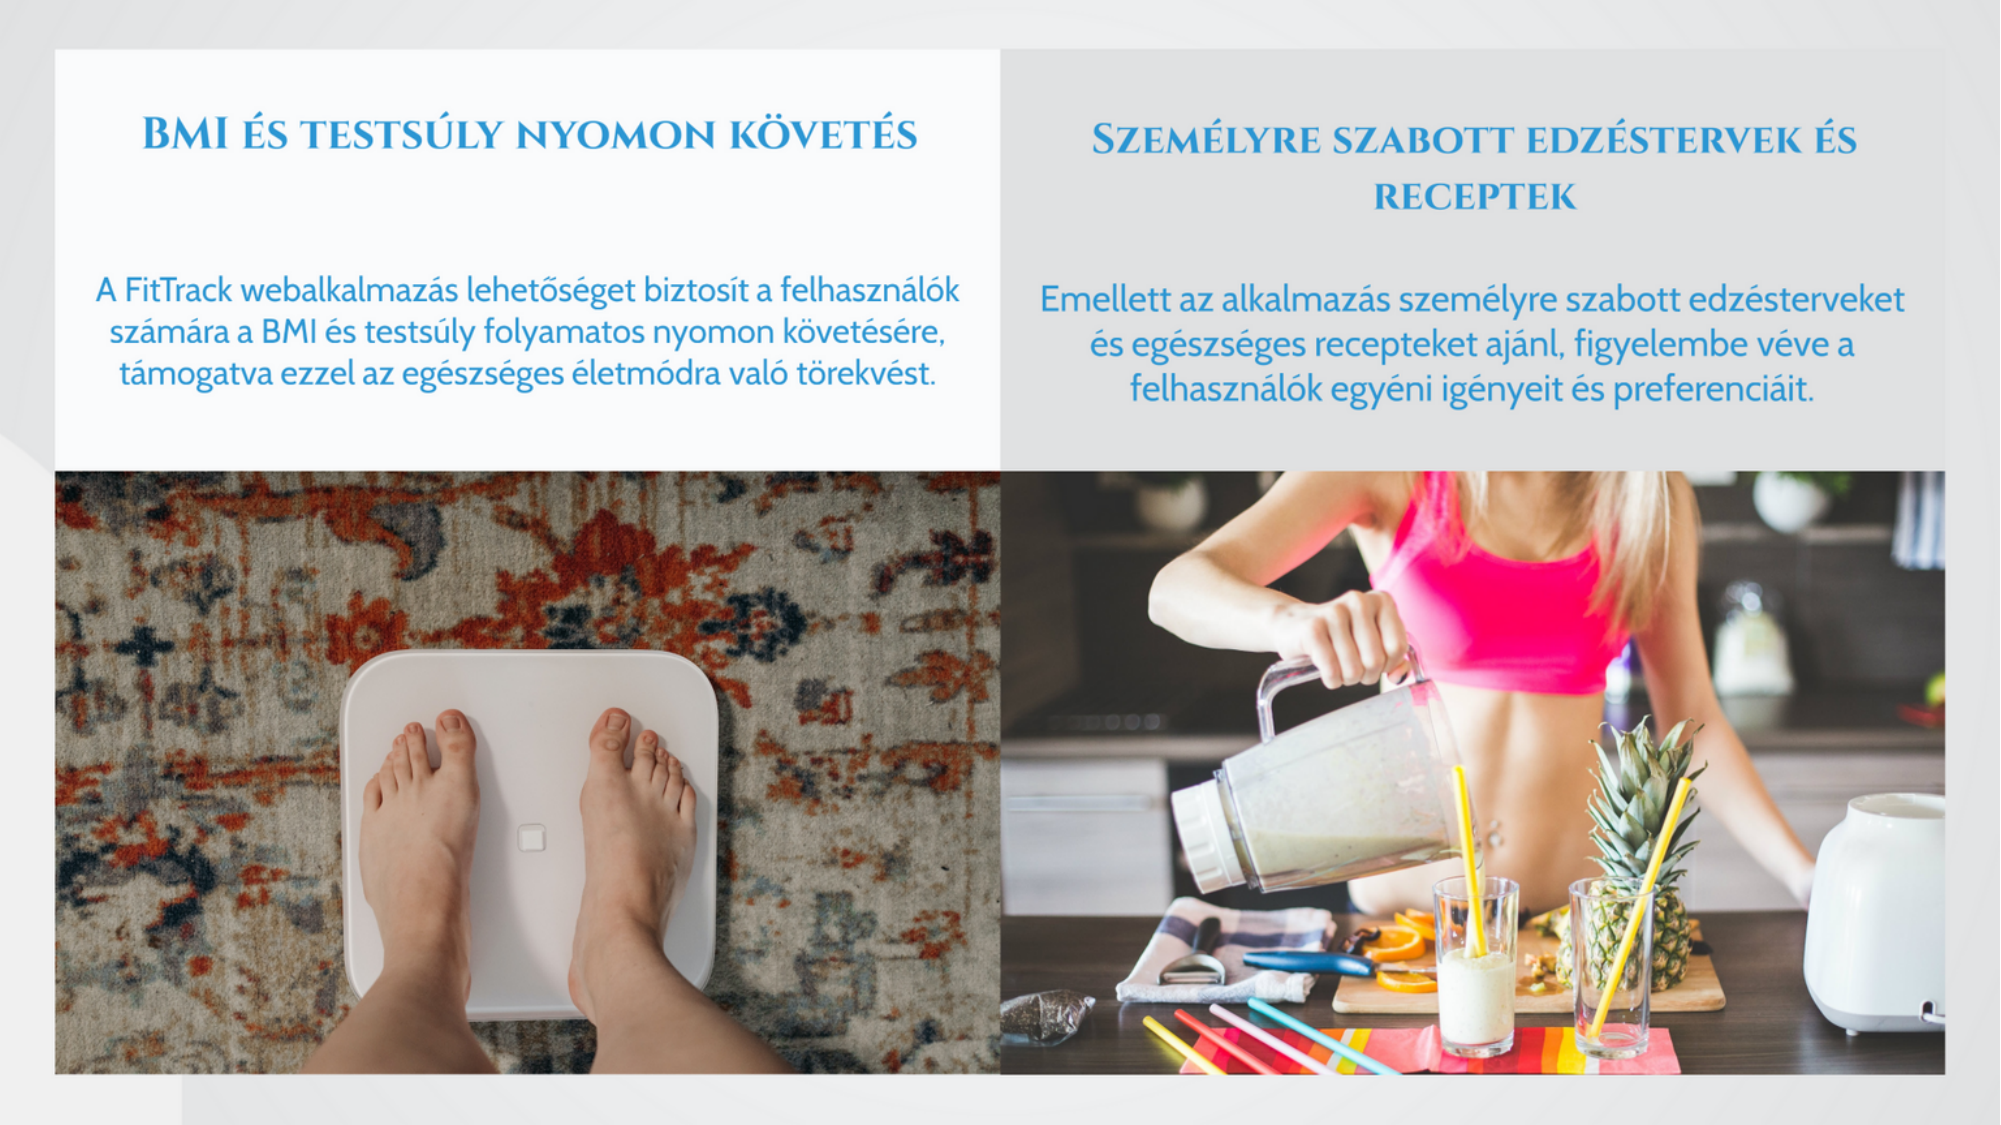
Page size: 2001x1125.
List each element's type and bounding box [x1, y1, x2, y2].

text_box [0, 0, 2000, 1125]
